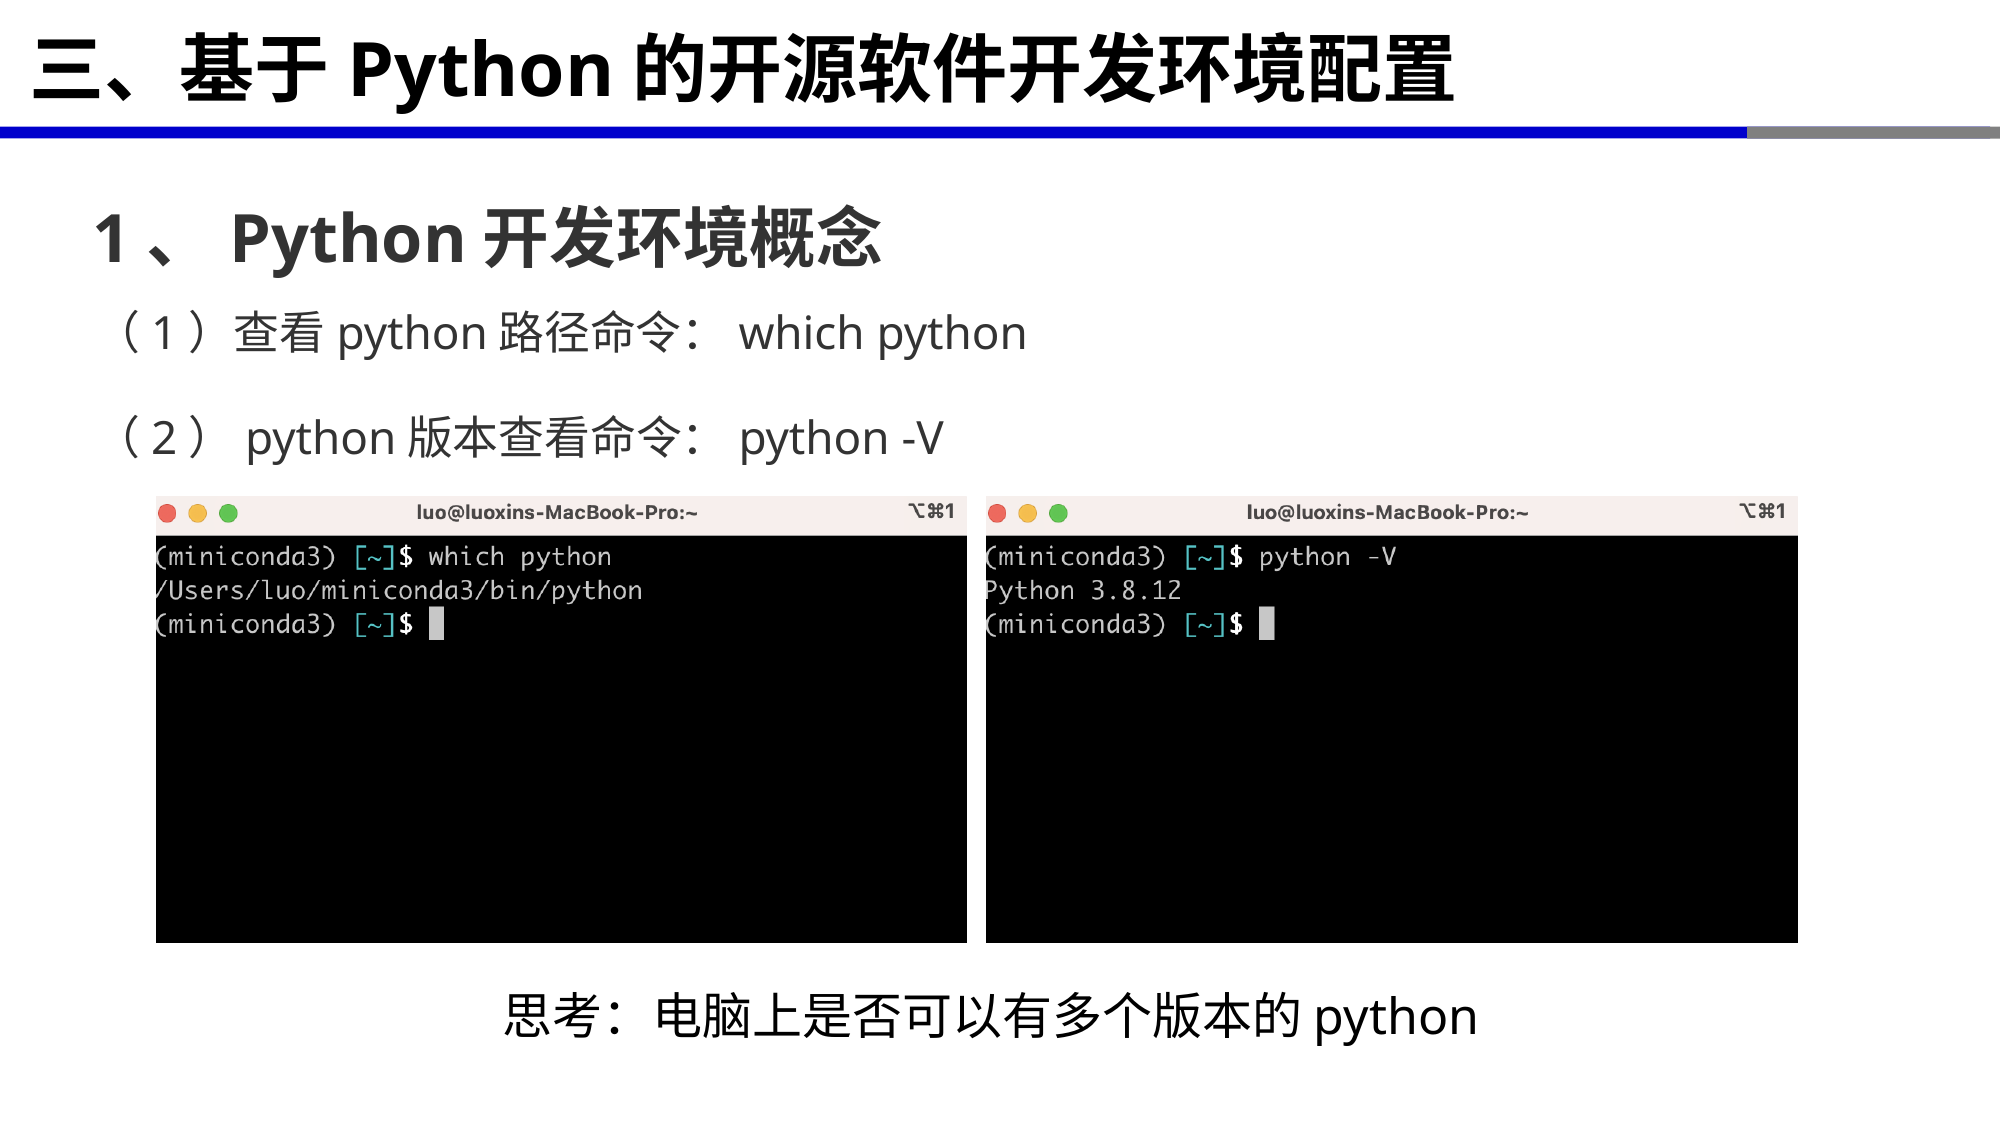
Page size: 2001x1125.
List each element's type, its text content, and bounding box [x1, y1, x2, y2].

text_box 1、Python开发环境概念 [77, 147, 1698, 283]
text_box 思考：电脑上是否可以有多个版本的python [184, 976, 1798, 1052]
text_box （1）查看python路径命令：which python （2）python版本查看命令：python -V [79, 268, 1358, 472]
picture [986, 495, 1798, 943]
title 三、基于Python的开源软件开发环境配置 [0, 1, 1729, 132]
picture [155, 495, 967, 943]
